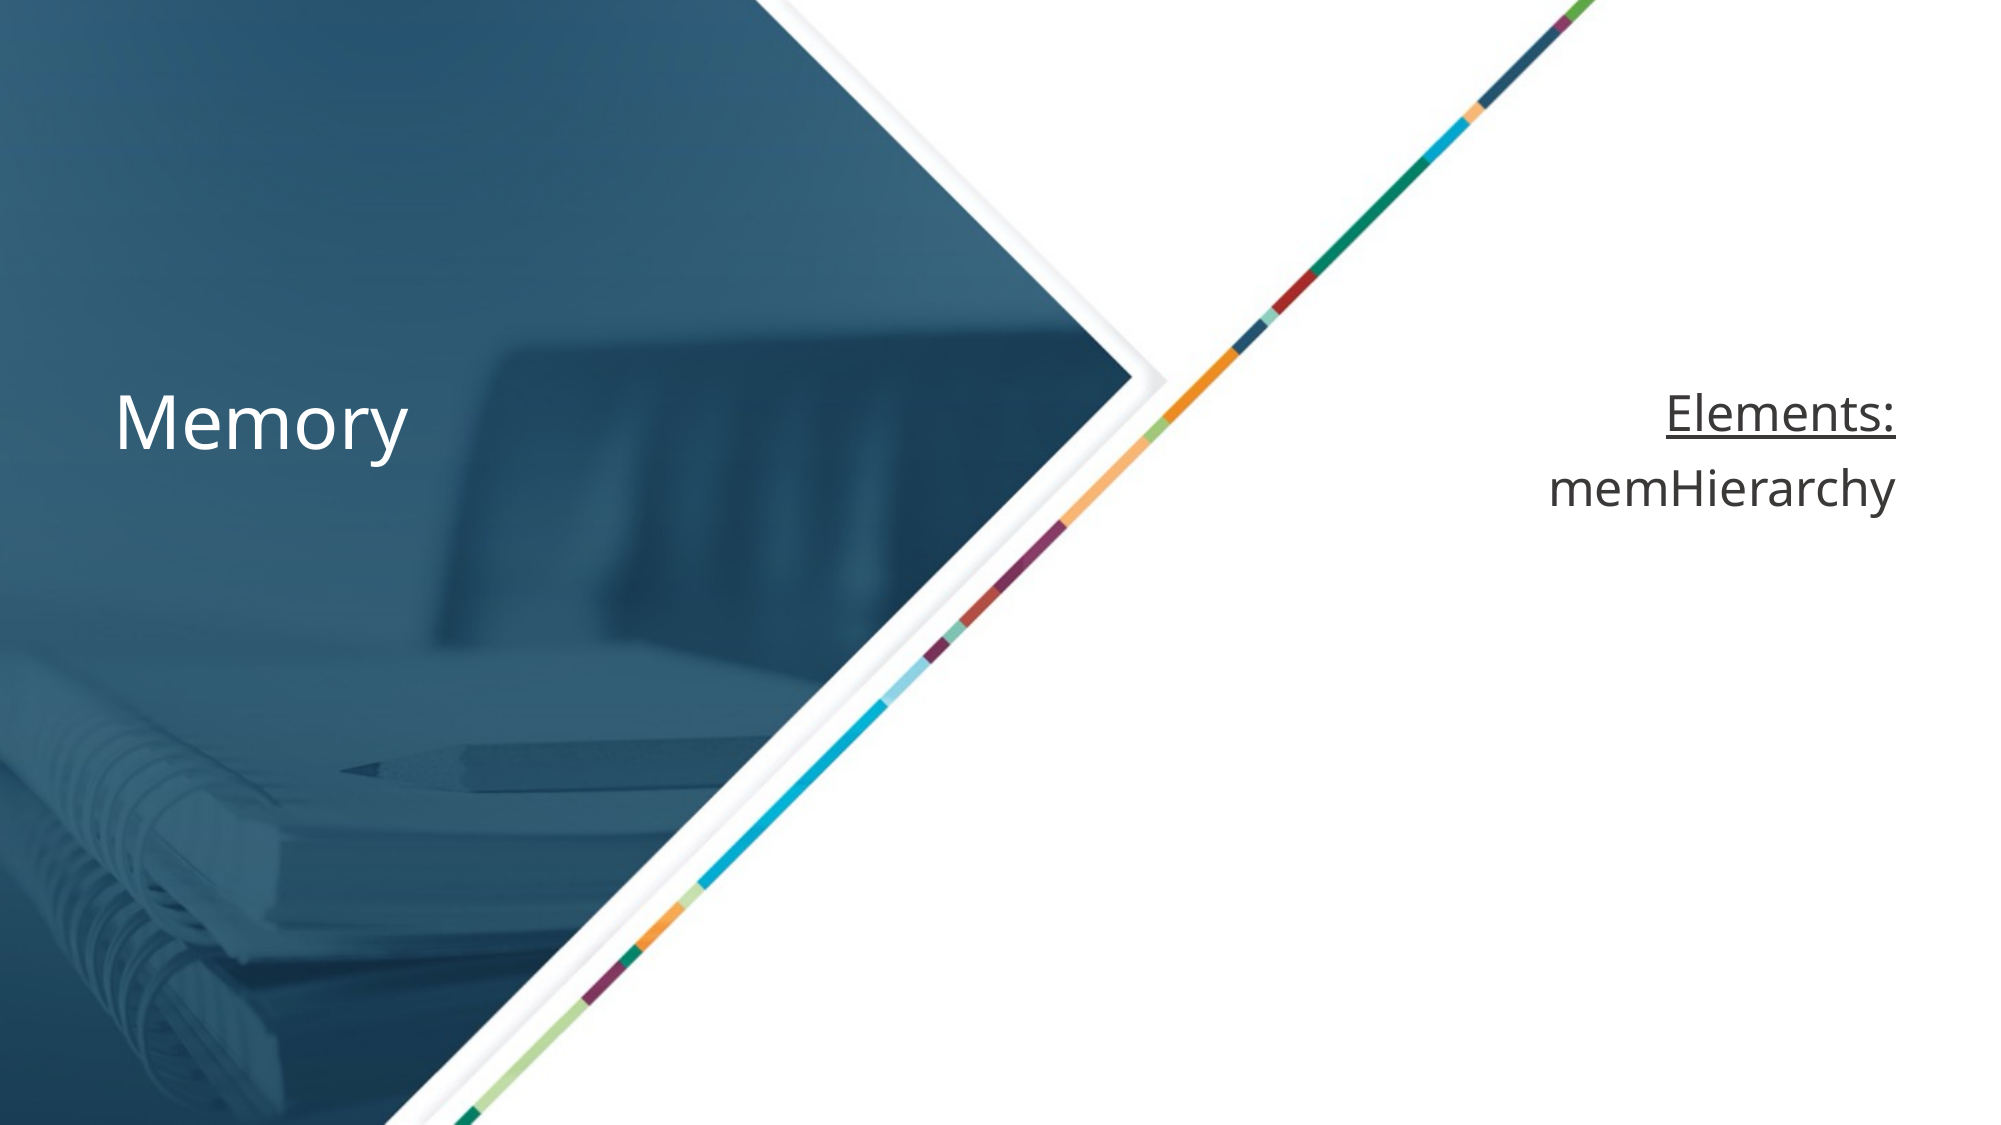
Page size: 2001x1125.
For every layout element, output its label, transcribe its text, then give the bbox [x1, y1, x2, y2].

picture [0, 0, 2001, 1125]
text_box Memory [108, 370, 601, 469]
list Elements: memHierarchy [817, 380, 1897, 1048]
